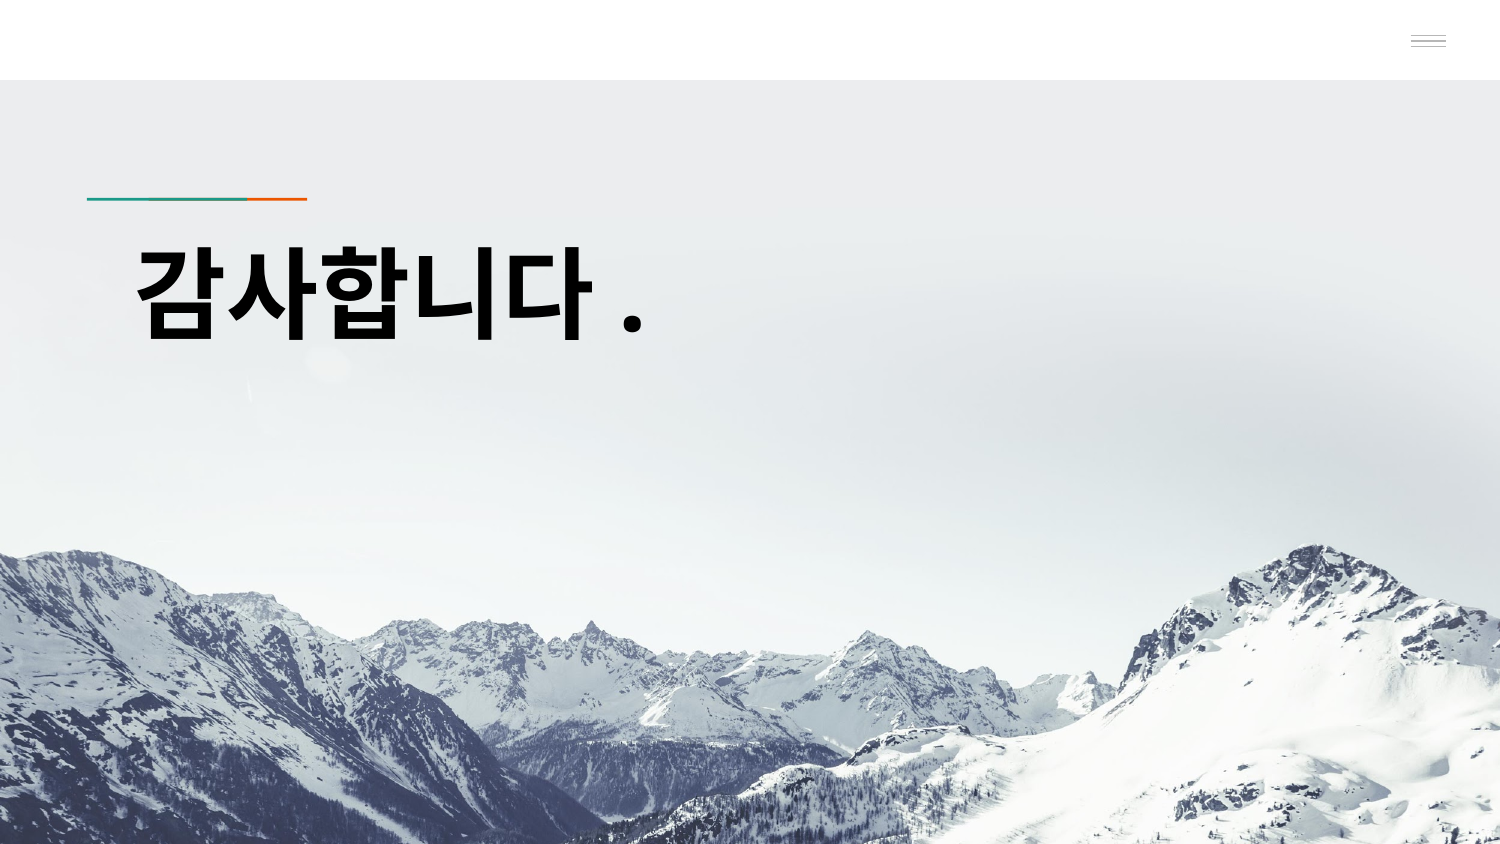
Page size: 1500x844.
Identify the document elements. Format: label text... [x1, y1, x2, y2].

title 감사합니다. [119, 216, 1381, 490]
picture [0, 80, 1500, 844]
